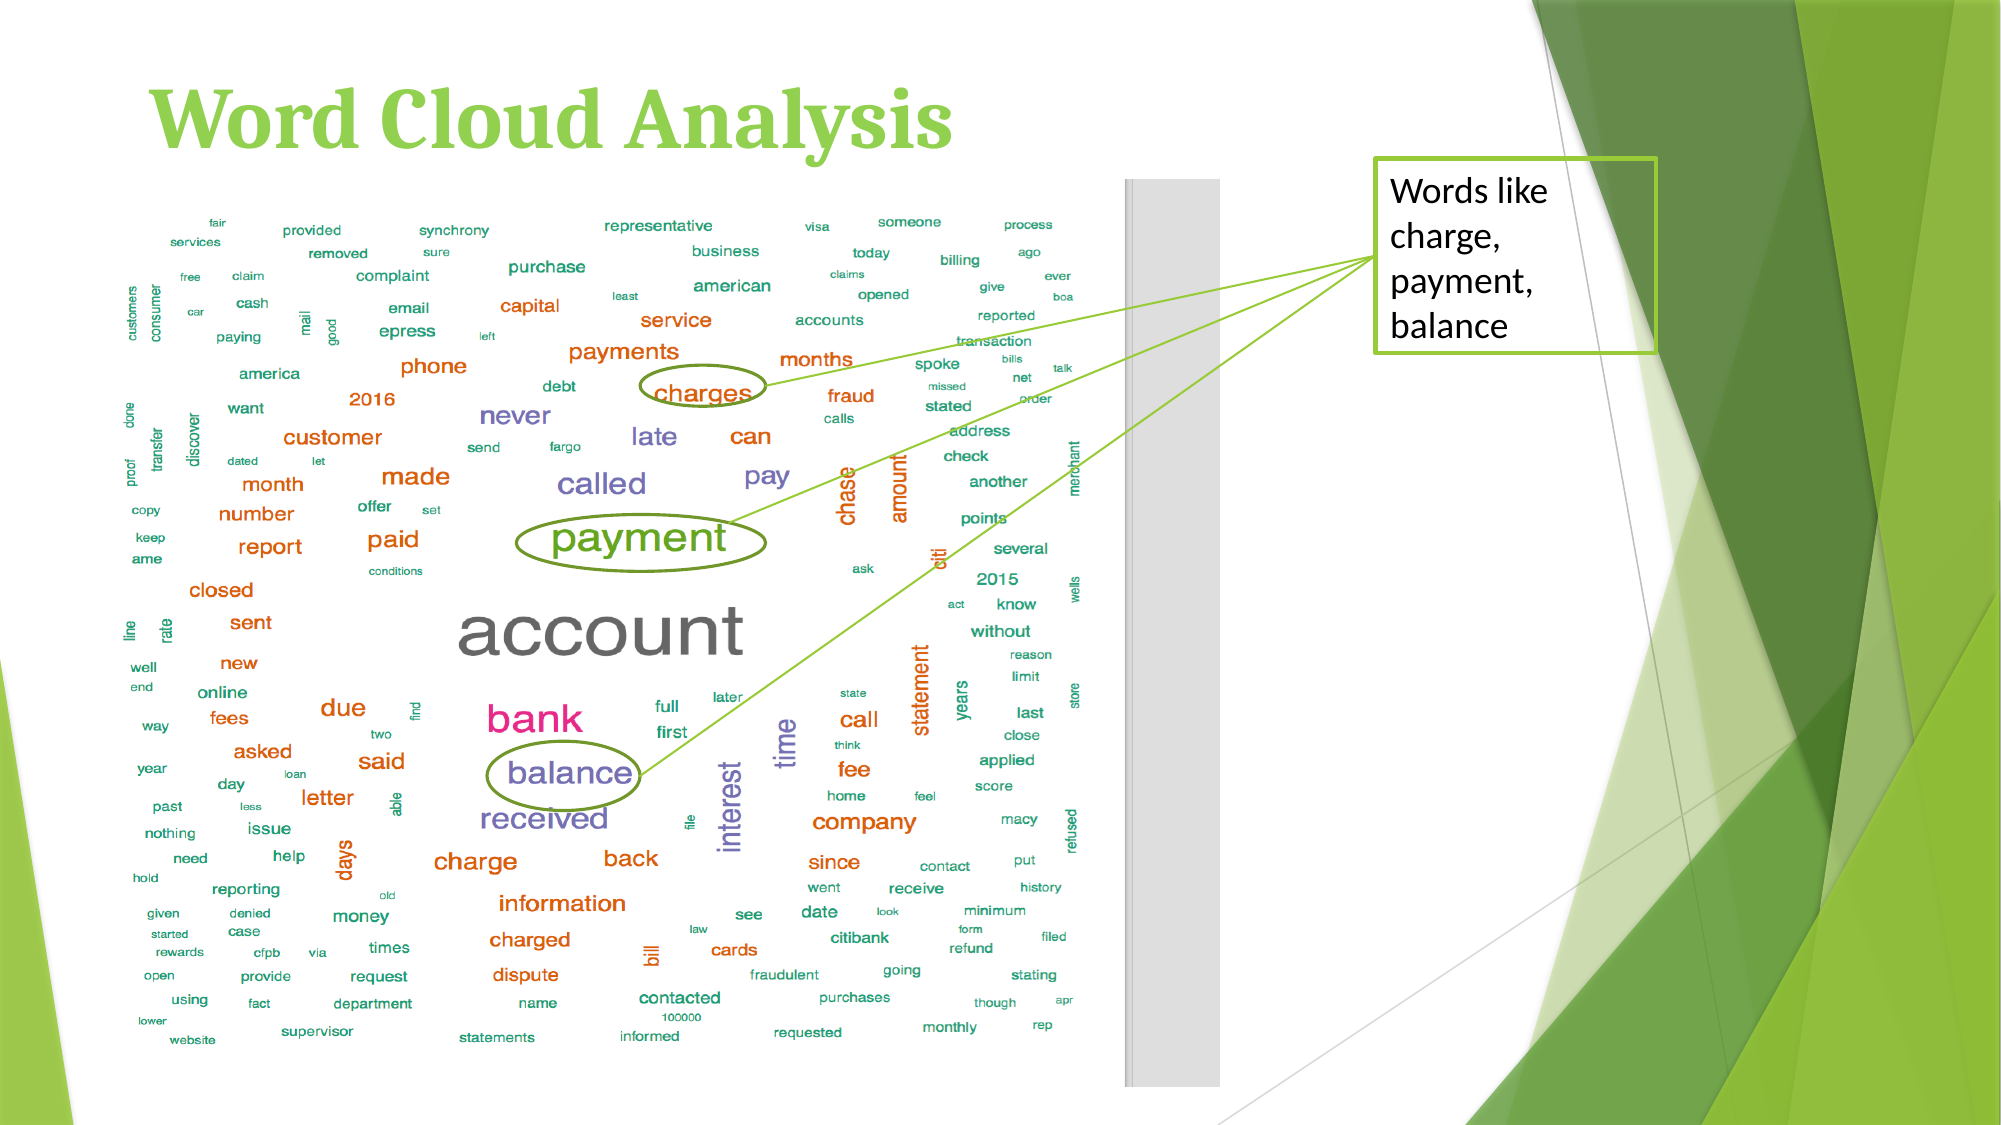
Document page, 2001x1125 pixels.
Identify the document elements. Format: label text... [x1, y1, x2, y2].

text_box Word Cloud Analysis [134, 53, 1190, 174]
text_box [639, 256, 1376, 777]
text_box Words like charge, payment, balance [1375, 158, 1657, 354]
picture [103, 178, 1221, 1088]
